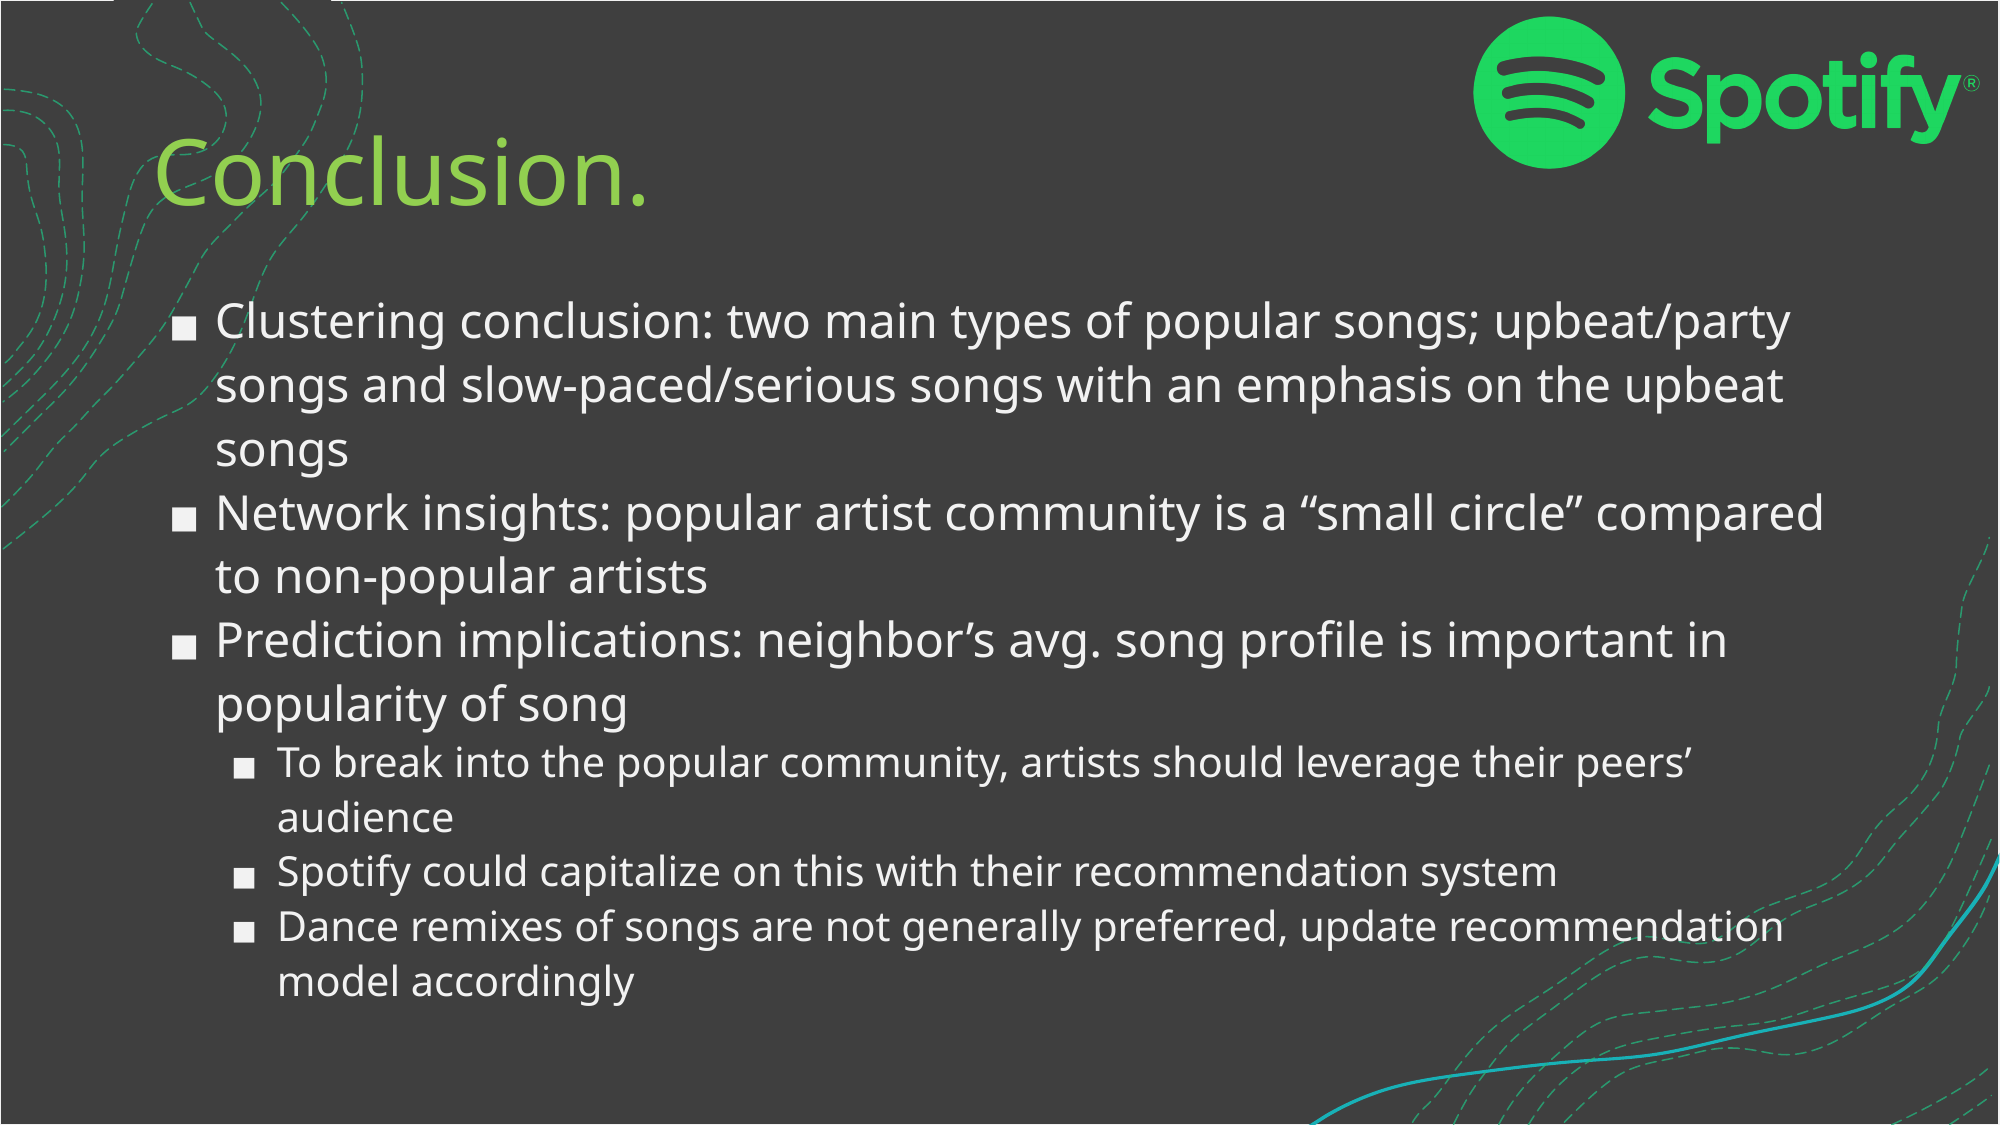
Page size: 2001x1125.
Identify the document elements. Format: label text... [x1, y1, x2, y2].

picture [1473, 16, 1981, 169]
title Conclusion. [137, 59, 1863, 277]
list Clustering conclusion: two main types of popular songs; upbeat/party songs and slow-paced/serious songs with an emphasis on the upbeat songs Network insights: popular artist community is a “small circle” compared to non-popular artists Prediction implications: neighbor’s avg. song profile is important in popularity of song To break into the popular community, artists should leverage their peers’ audience Spotify could capitalize on this with their recommendation system Dance remixes of songs are not generally preferred, update recommendation model accordingly [137, 277, 1863, 1014]
